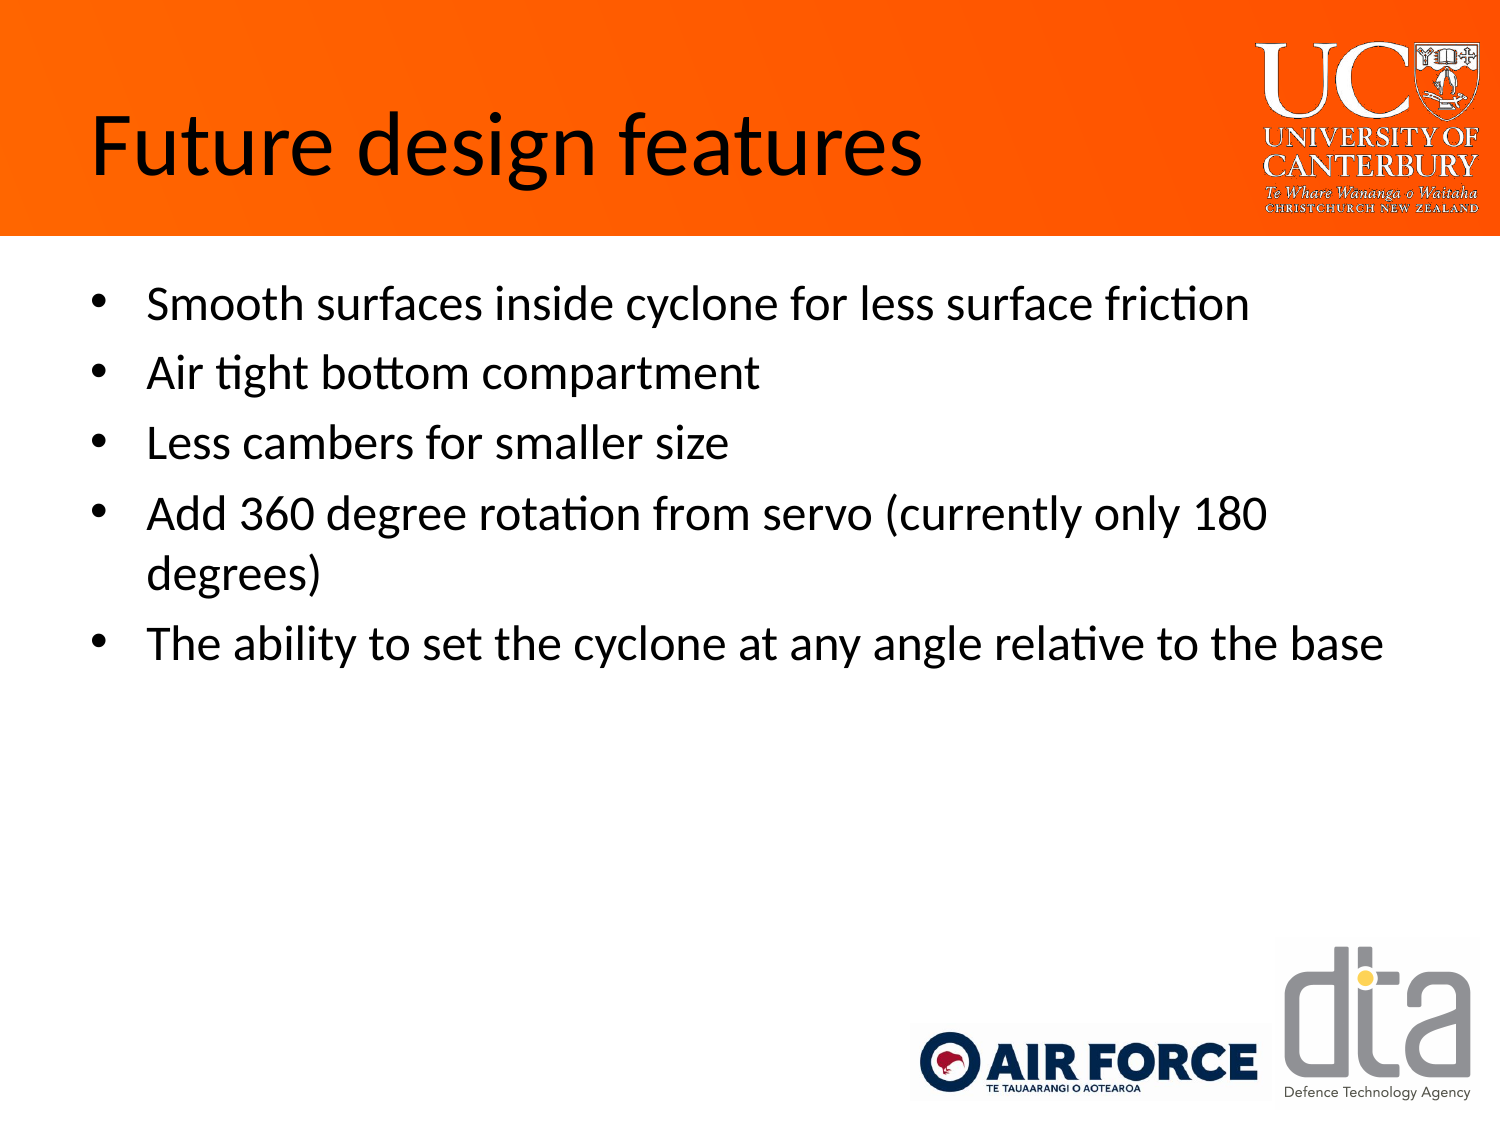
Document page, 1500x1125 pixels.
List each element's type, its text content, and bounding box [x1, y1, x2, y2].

picture [1243, 26, 1500, 233]
title Future design features [75, 45, 1425, 233]
picture [1275, 937, 1480, 1110]
list Smooth surfaces inside cyclone for less surface friction Air tight bottom compartment Less cambers for smaller size Add 360 degree rotation from servo (currently only 180 degrees) The ability to set the cyclone at any angle relative to the base [75, 262, 1425, 1005]
picture [910, 1023, 1272, 1101]
